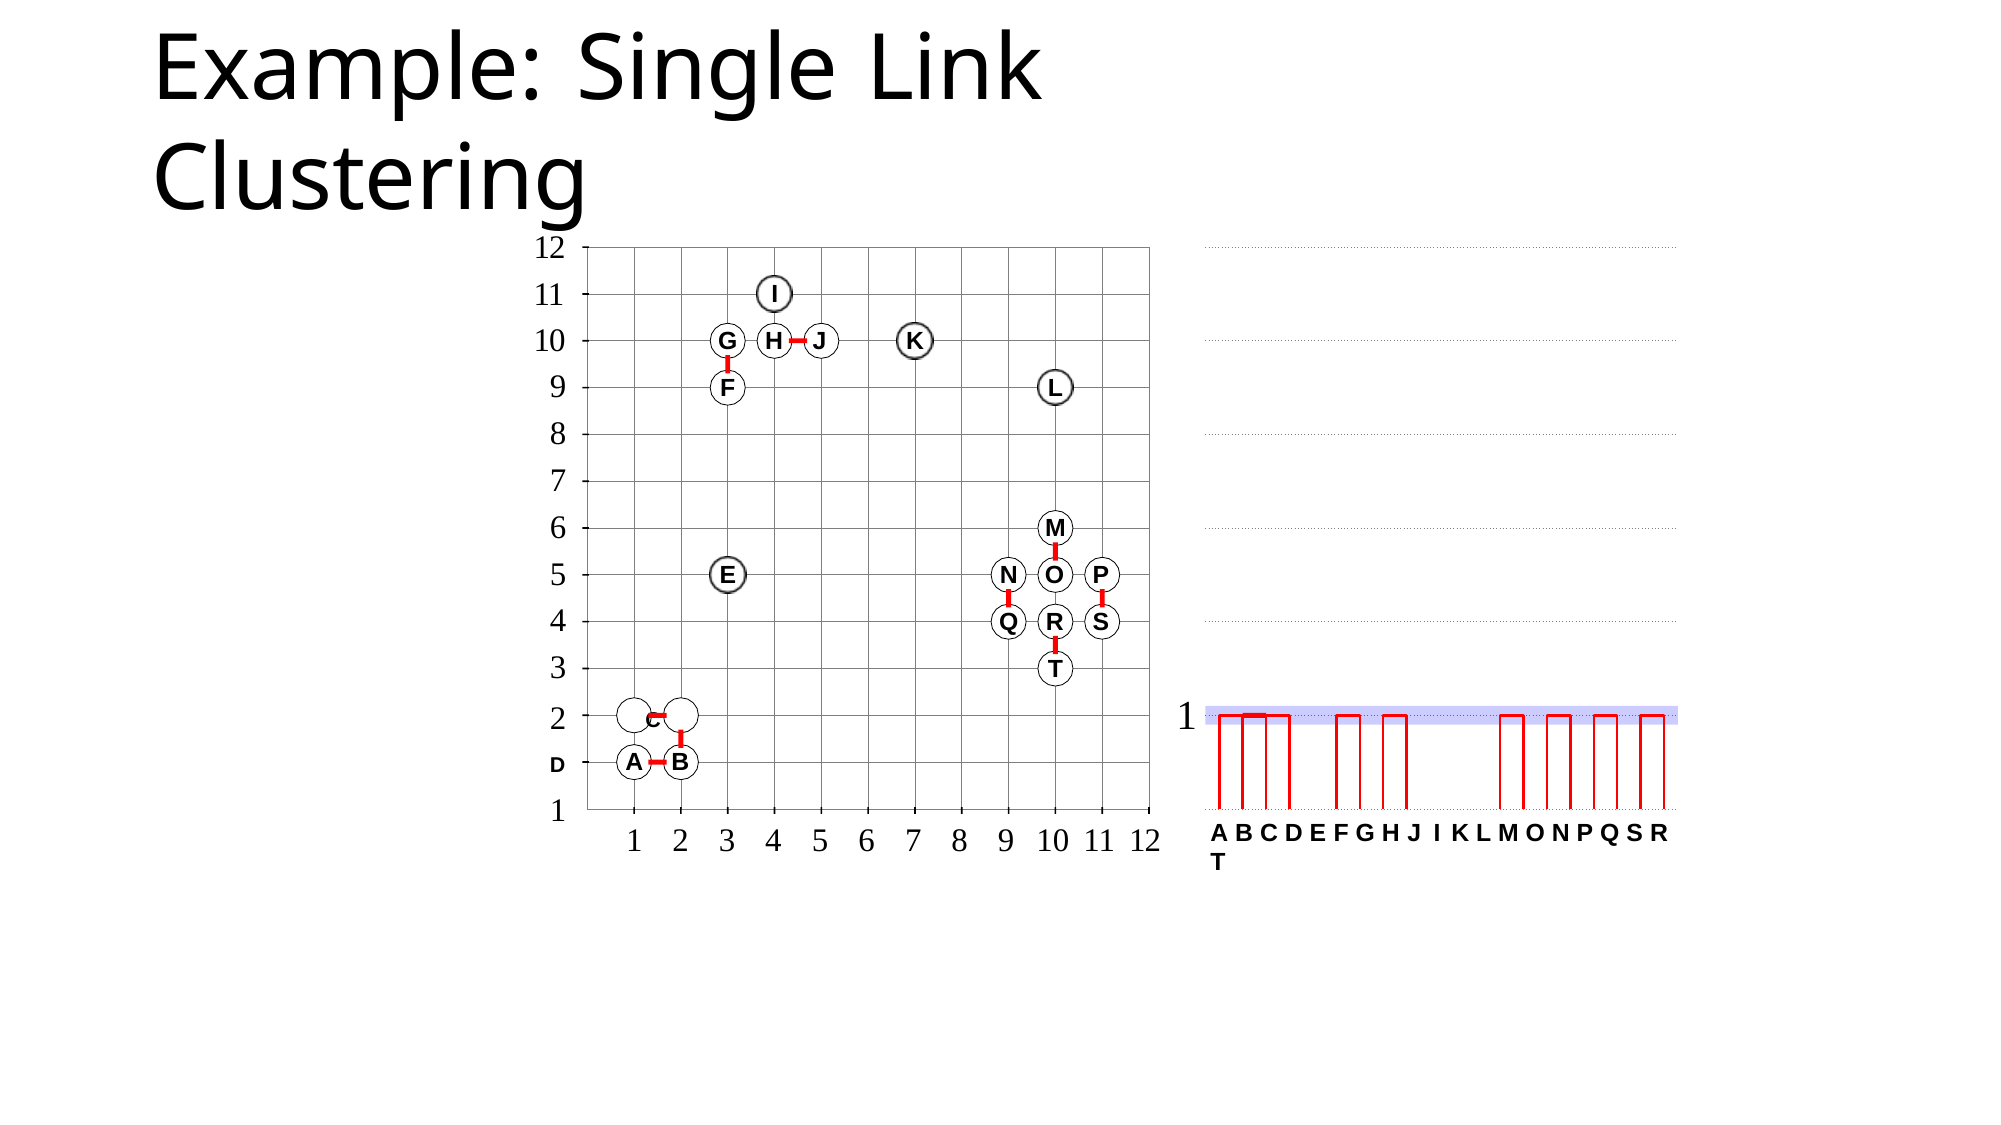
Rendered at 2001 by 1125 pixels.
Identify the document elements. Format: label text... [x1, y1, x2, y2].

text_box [615, 696, 700, 734]
picture [896, 322, 934, 360]
text_box 1 2 3 4 5 6 7 8 9 10 11 12 [621, 814, 1170, 859]
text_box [582, 246, 1151, 814]
title Example: Single Link Clustering [147, 2, 1333, 228]
picture [1037, 369, 1074, 406]
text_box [990, 603, 1121, 641]
text_box A B C D E F G H J I K L M O N P Q S R T [1206, 812, 1676, 876]
picture [709, 556, 747, 594]
text_box 12 11 10 9 8 7 6 5 4 3 2 C D 1 [529, 228, 695, 829]
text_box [1037, 650, 1075, 688]
text_box 1 [1172, 683, 1201, 738]
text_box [709, 275, 793, 360]
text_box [990, 556, 1121, 594]
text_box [709, 369, 747, 407]
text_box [802, 322, 840, 360]
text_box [1205, 705, 1679, 812]
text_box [1037, 509, 1075, 547]
